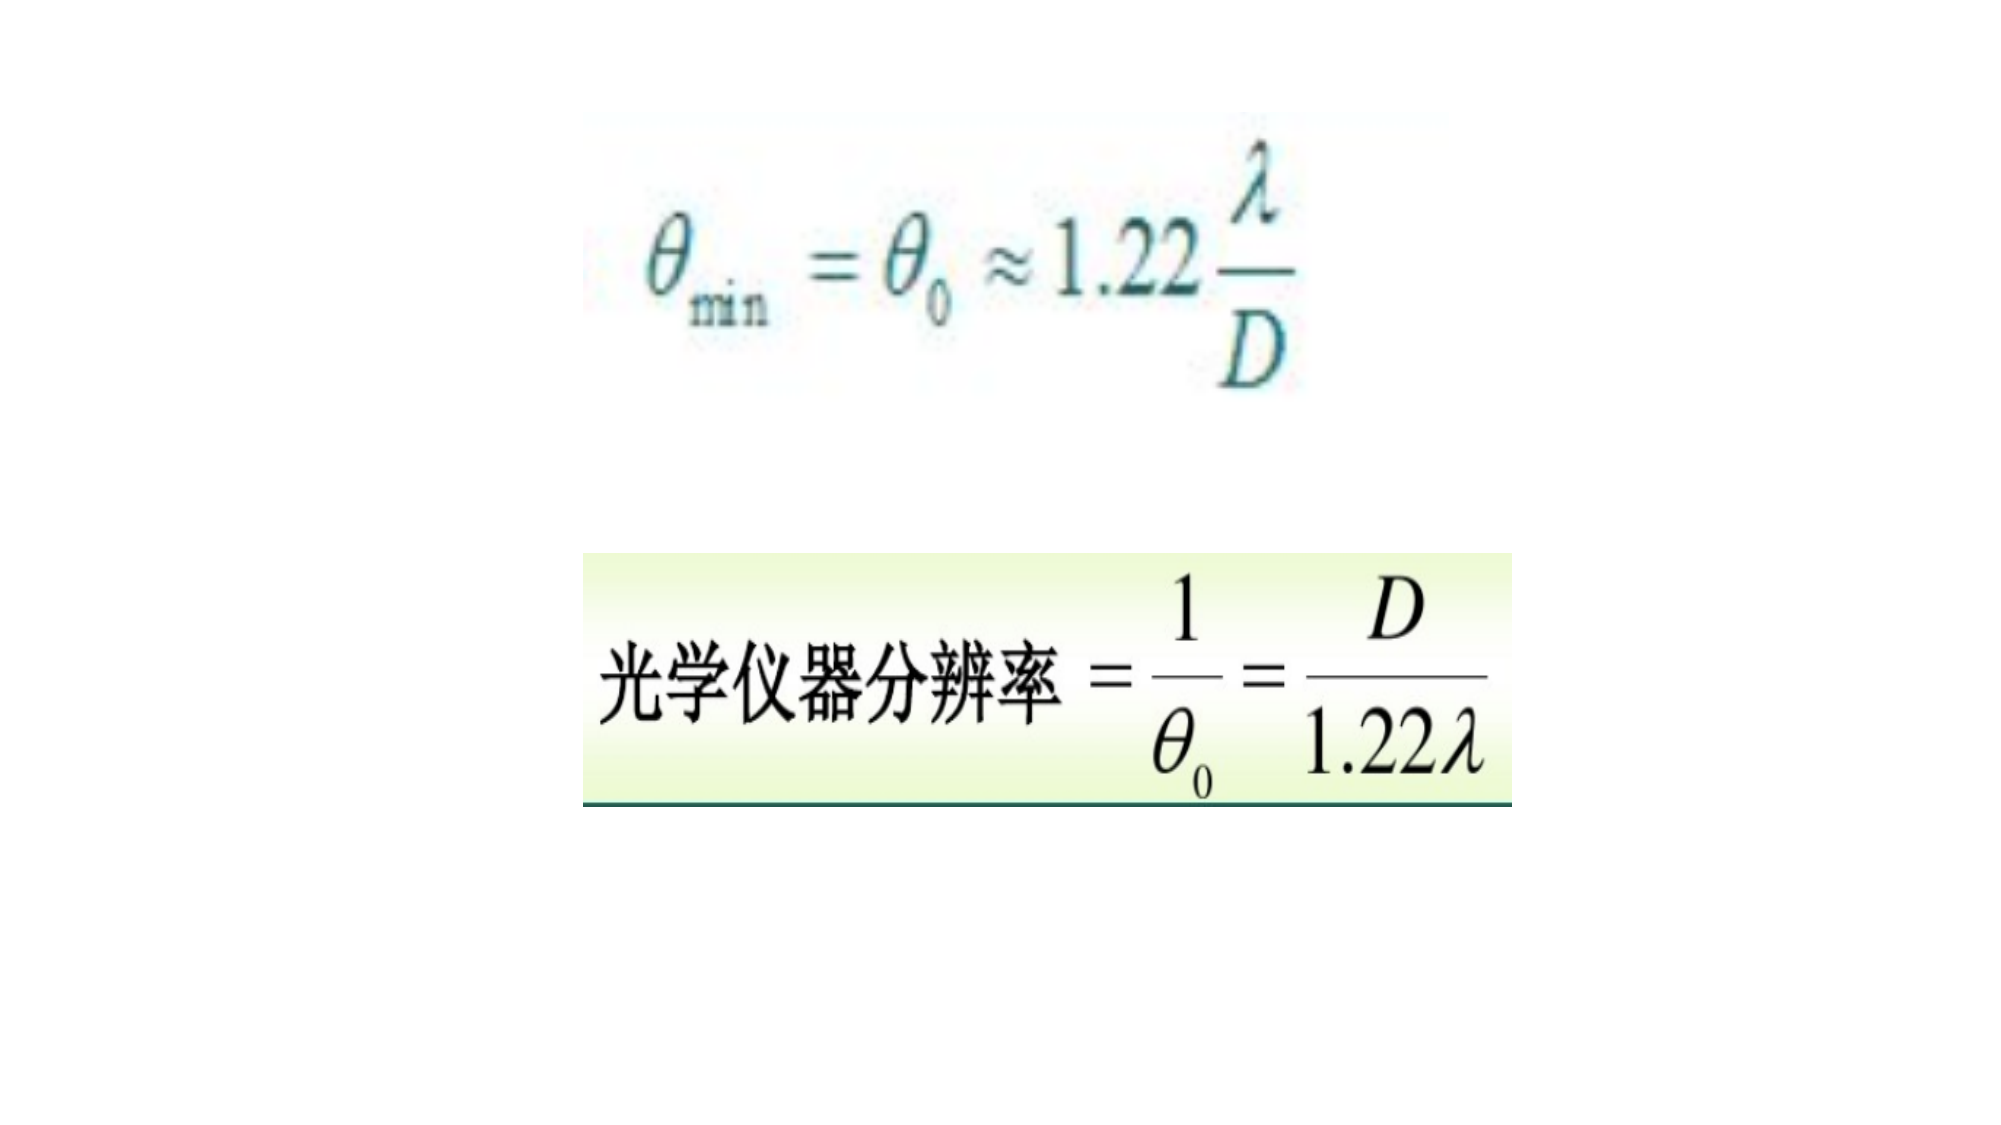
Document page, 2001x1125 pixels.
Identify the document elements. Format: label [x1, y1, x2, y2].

picture [583, 553, 1512, 807]
picture [583, 112, 1449, 445]
